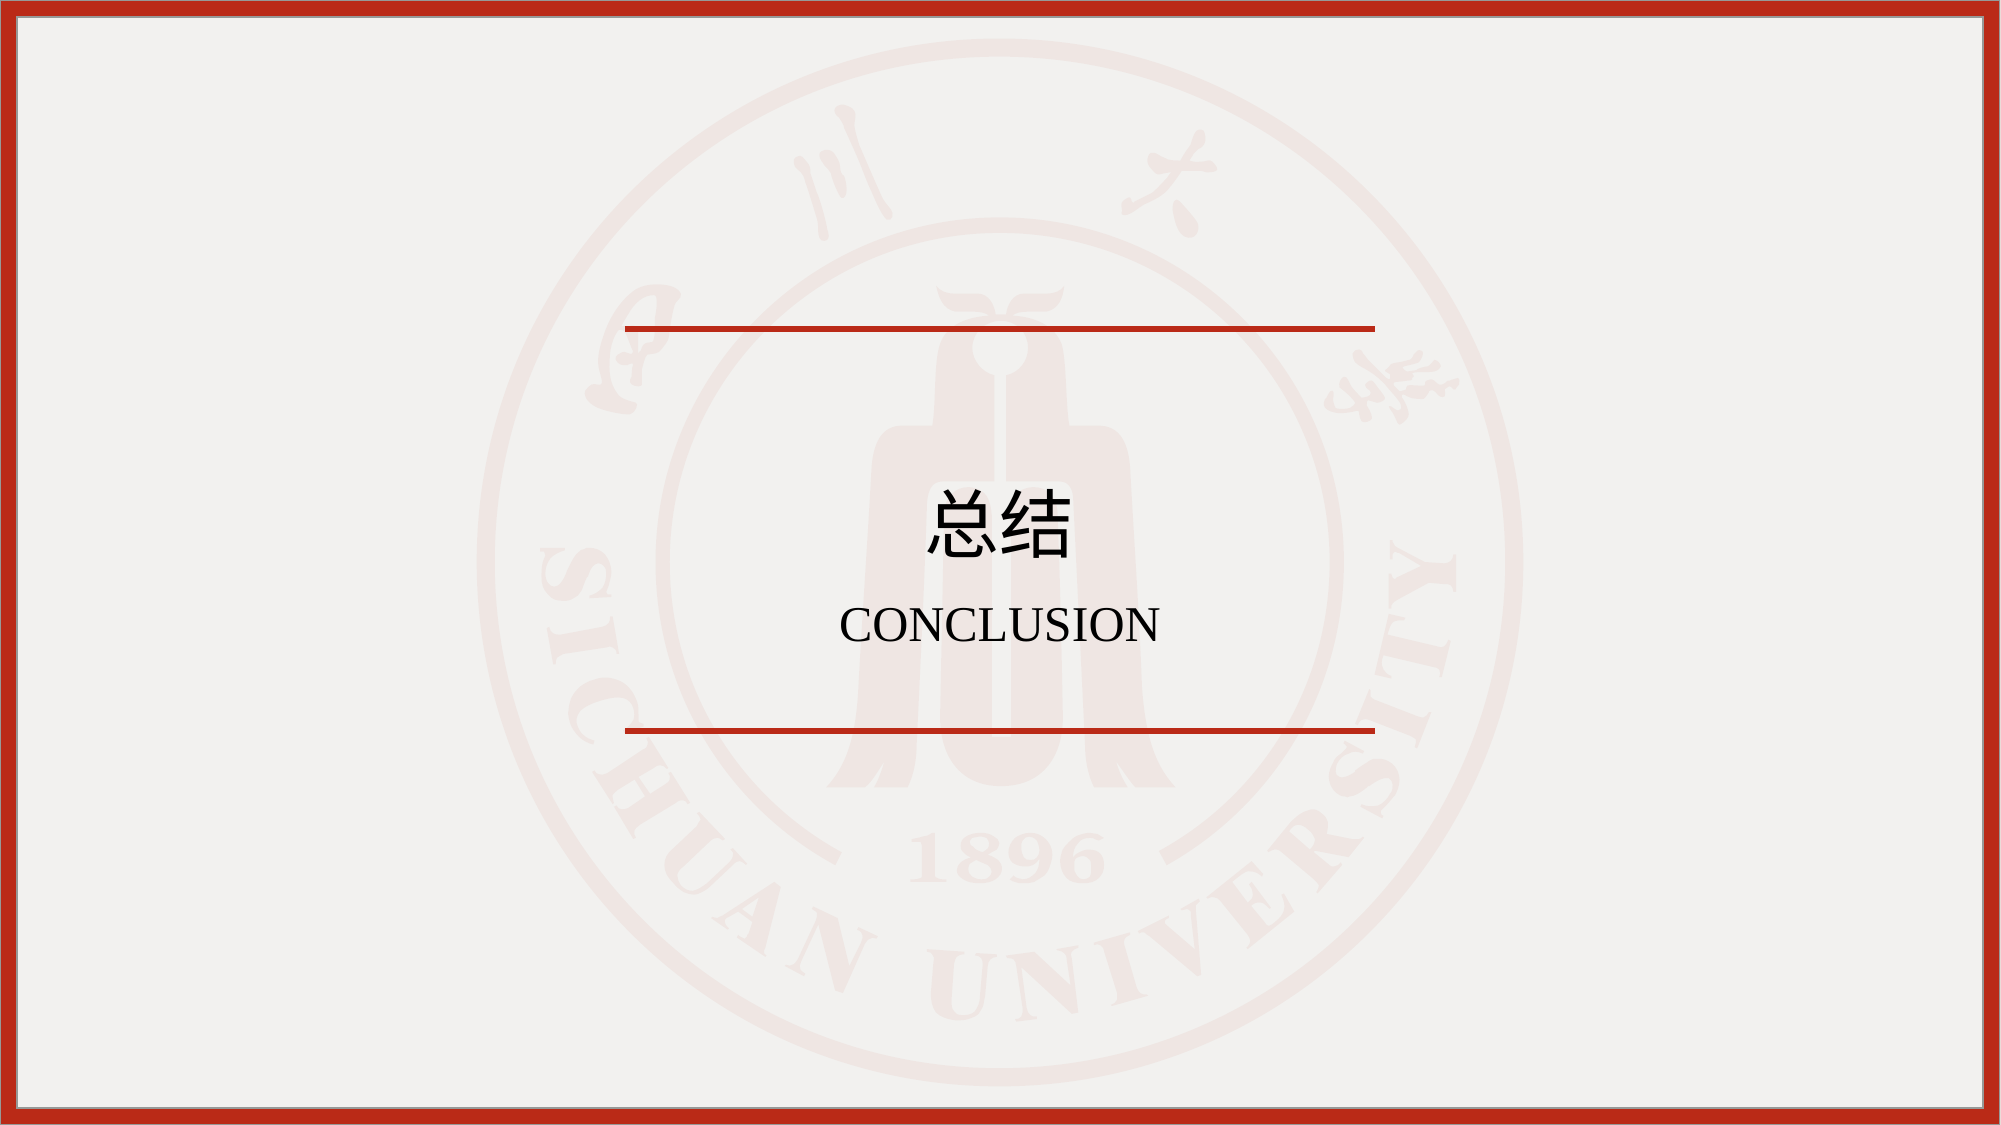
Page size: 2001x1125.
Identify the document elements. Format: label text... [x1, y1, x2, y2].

title 总结 [249, 184, 1750, 576]
subtitle CONCLUSION [249, 590, 1750, 863]
